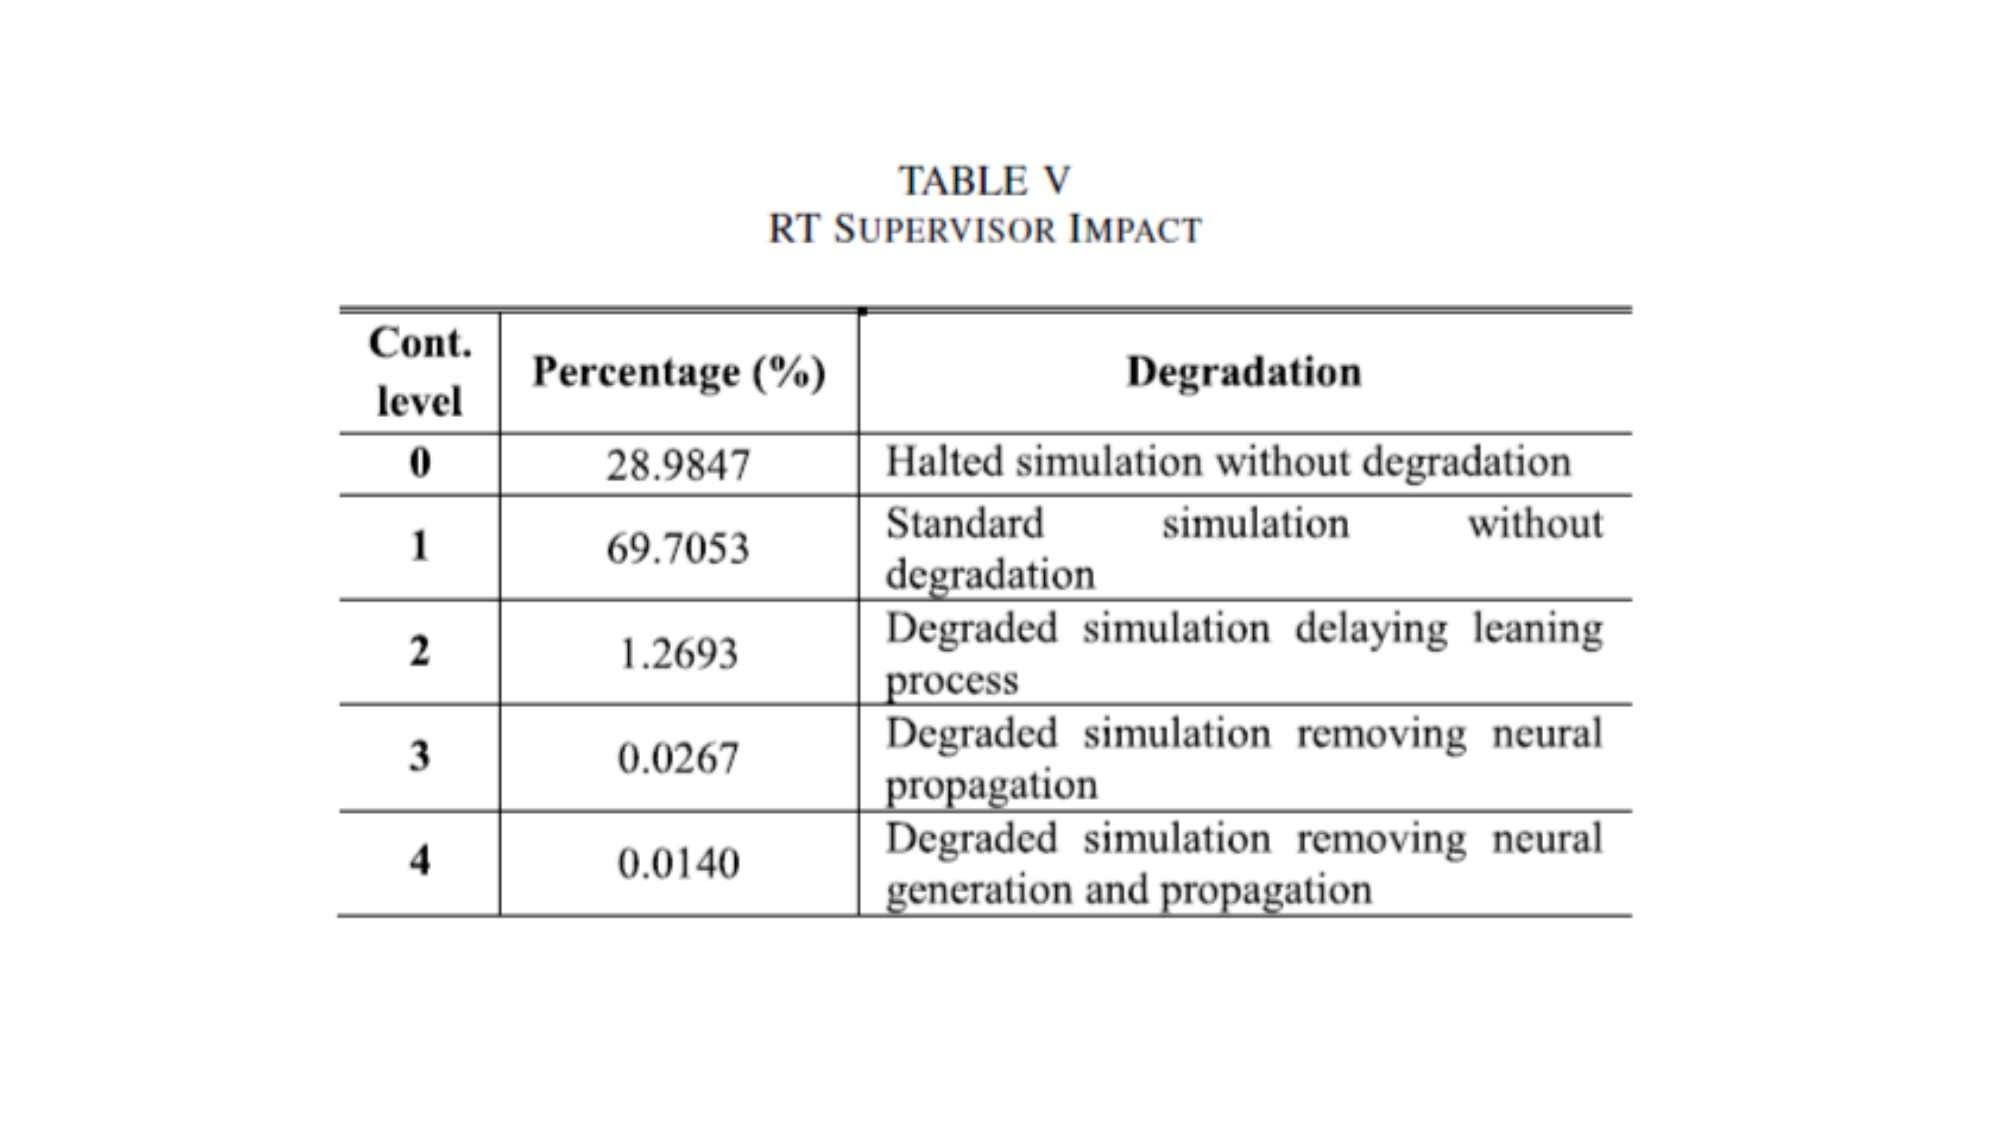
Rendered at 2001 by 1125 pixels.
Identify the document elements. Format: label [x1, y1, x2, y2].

list [312, 108, 1688, 1016]
